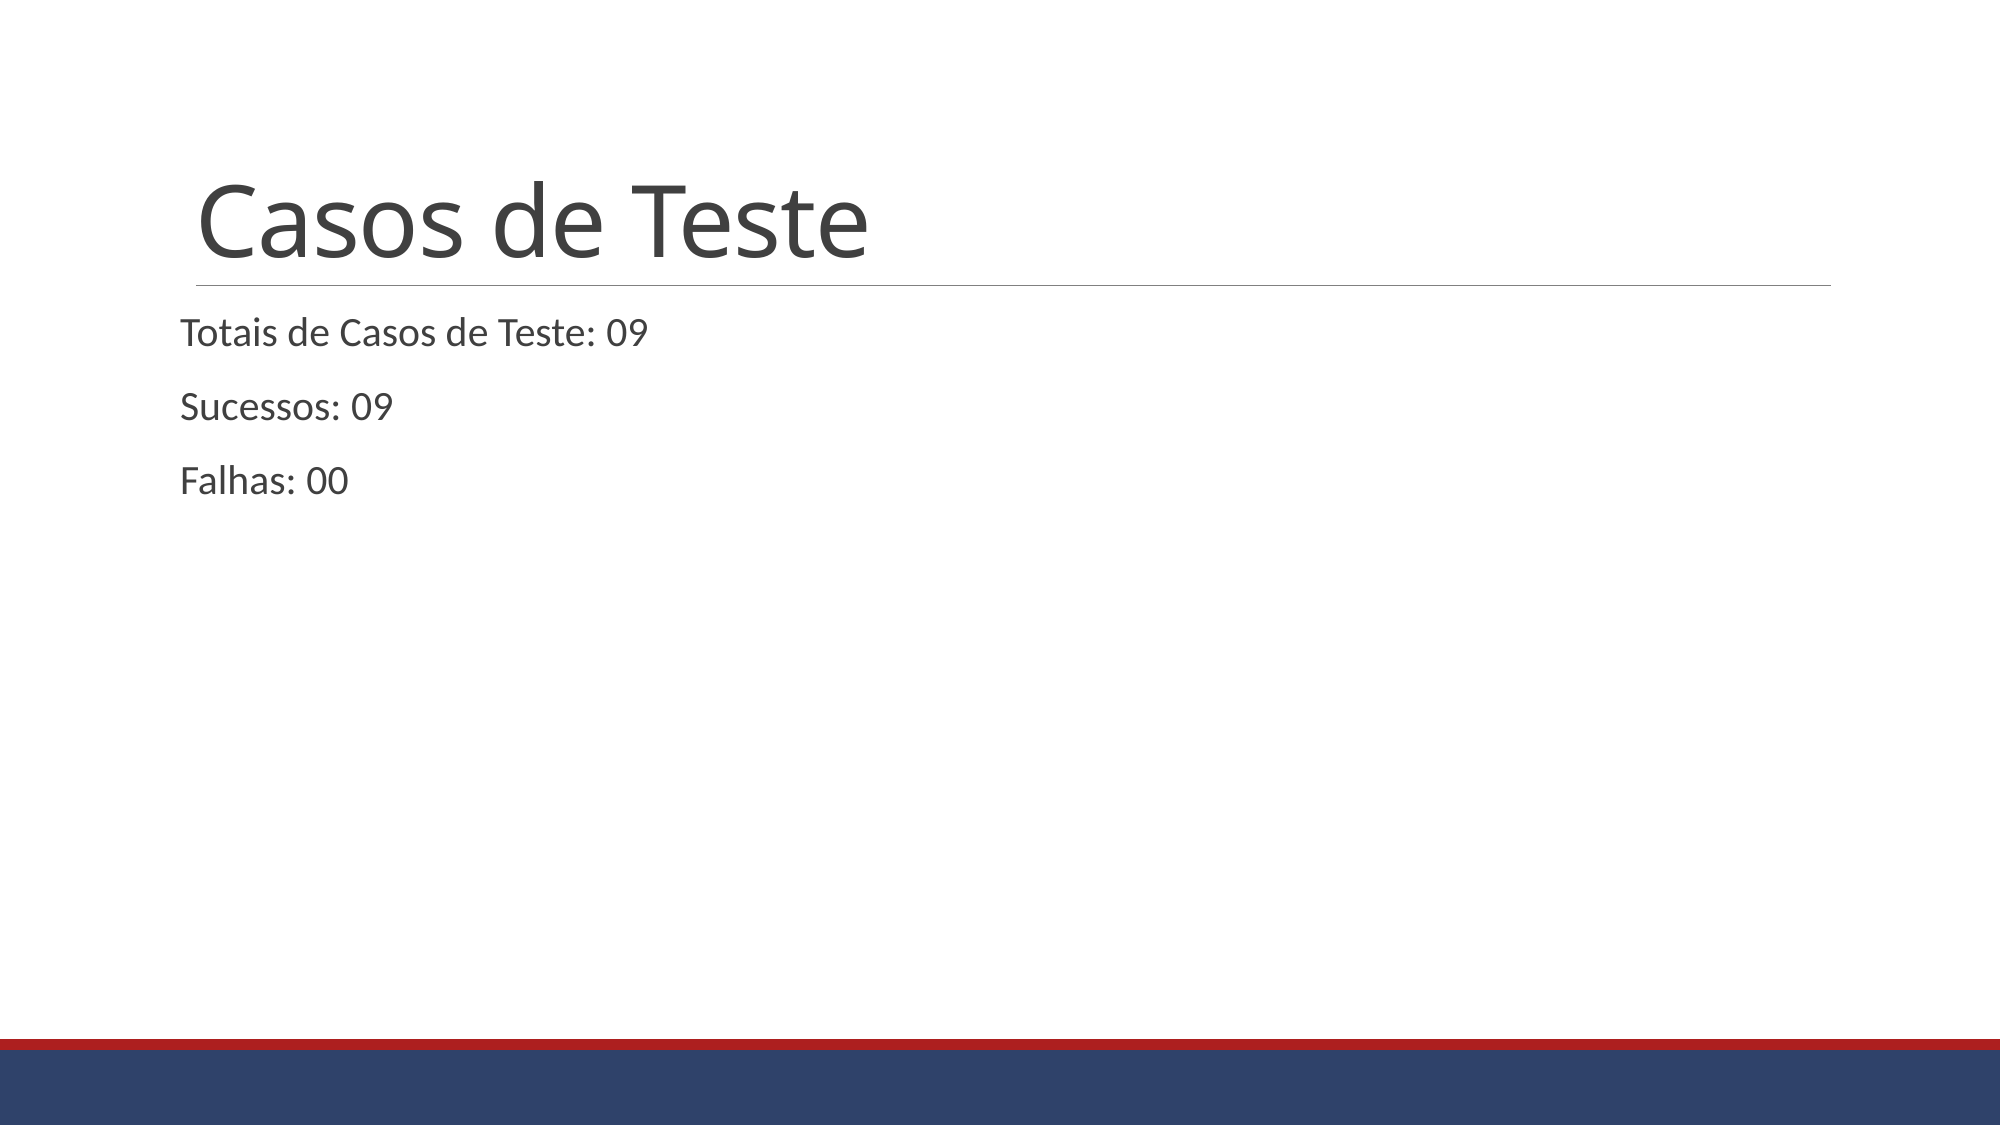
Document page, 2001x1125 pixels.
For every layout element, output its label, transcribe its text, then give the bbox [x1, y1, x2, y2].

list Totais de Casos de Teste: 09 Sucessos: 09 Falhas: 00 [180, 302, 1830, 553]
title Casos de Teste [180, 47, 1830, 285]
